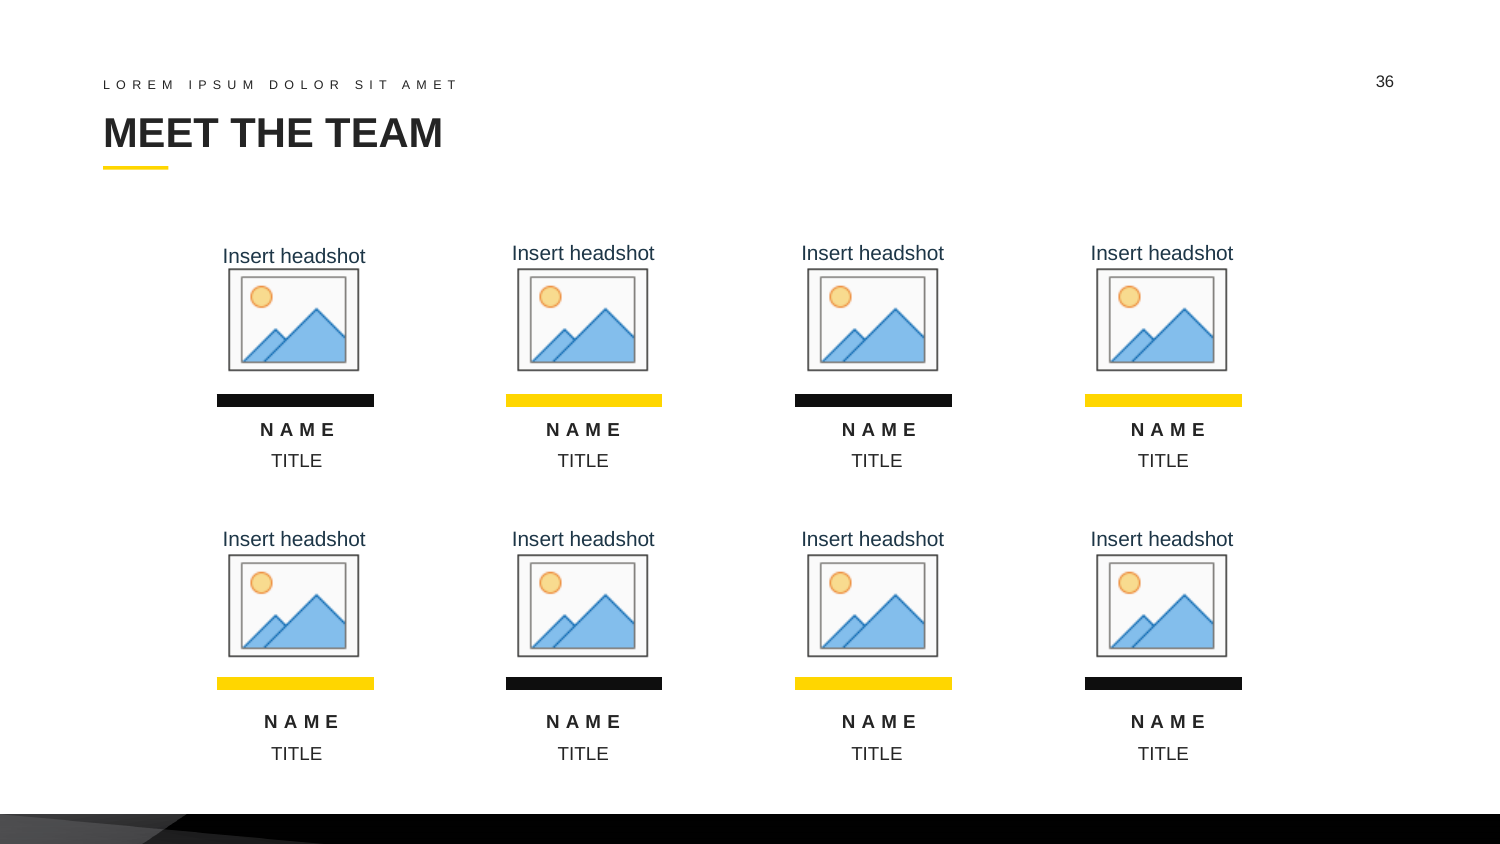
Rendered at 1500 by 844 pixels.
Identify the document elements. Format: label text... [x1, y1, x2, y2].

picture [794, 235, 951, 400]
picture [1084, 235, 1241, 400]
text_box NAME [841, 417, 916, 441]
text_box LOREM IPSUM DOLOR SIT AMET [103, 77, 1179, 93]
text_box NAME [841, 709, 916, 732]
picture [794, 401, 951, 405]
title MEET THE TEAM [103, 103, 1397, 158]
text_box TITLE [742, 448, 1012, 472]
text_box NAME [1130, 417, 1205, 441]
picture [505, 684, 662, 691]
text_box NAME [259, 417, 334, 441]
picture [215, 235, 373, 405]
text_box TITLE [162, 448, 432, 472]
text_box NAME [545, 417, 620, 441]
picture [0, 814, 1500, 844]
text_box TITLE [162, 741, 432, 765]
picture [1084, 684, 1241, 691]
picture [794, 521, 951, 683]
picture [215, 521, 373, 691]
picture [505, 401, 662, 405]
text_box TITLE [448, 448, 718, 472]
text_box NAME [545, 709, 620, 732]
picture [505, 235, 662, 400]
text_box TITLE [742, 741, 1012, 765]
picture [1084, 521, 1241, 683]
picture [1084, 401, 1241, 405]
text_box NAME [263, 709, 338, 732]
picture [794, 684, 951, 691]
text_box TITLE [1028, 741, 1299, 765]
slide_number 36 [1375, 70, 1440, 96]
text_box TITLE [1028, 448, 1299, 472]
picture [505, 521, 662, 683]
text_box NAME [1130, 709, 1205, 732]
text_box TITLE [448, 741, 718, 765]
